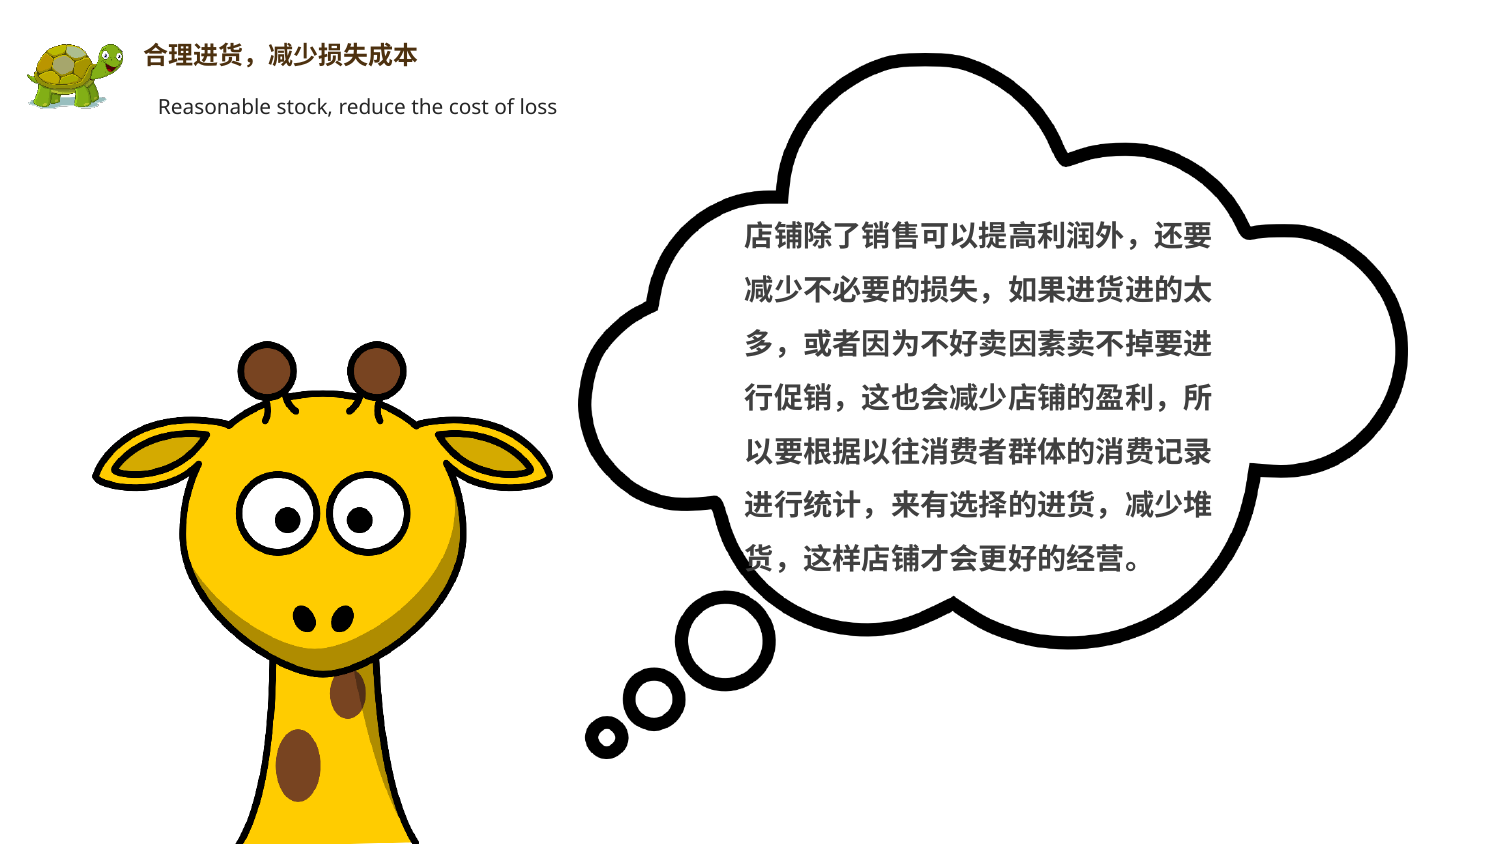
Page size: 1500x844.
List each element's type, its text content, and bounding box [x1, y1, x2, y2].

list 合理进货，减少损失成本 [122, 35, 440, 73]
picture [91, 341, 553, 844]
picture [578, 53, 1408, 759]
list Reasonable stock, reduce the cost of loss [122, 73, 578, 125]
picture [27, 44, 122, 109]
